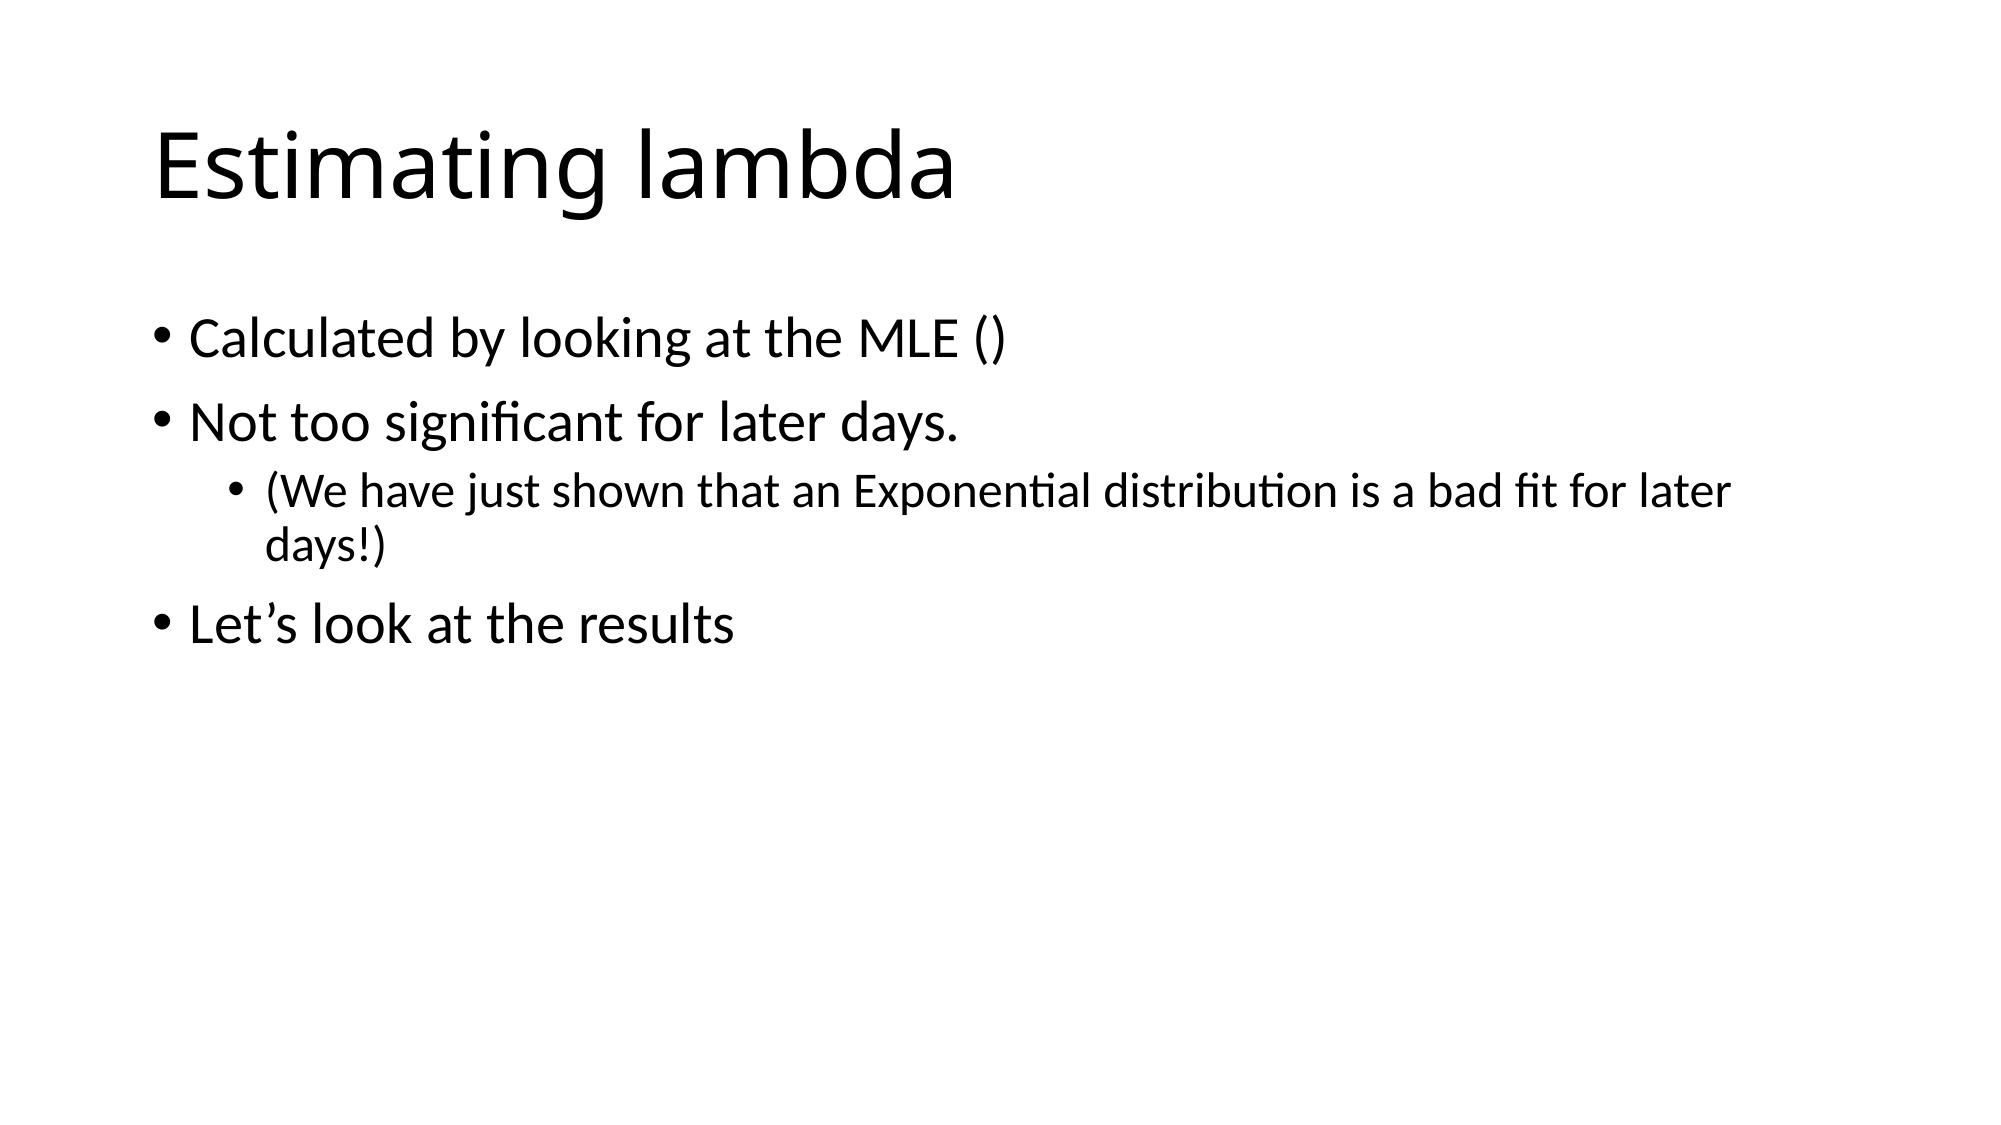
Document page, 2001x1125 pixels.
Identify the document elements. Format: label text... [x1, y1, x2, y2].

title Estimating lambda [137, 59, 1863, 278]
